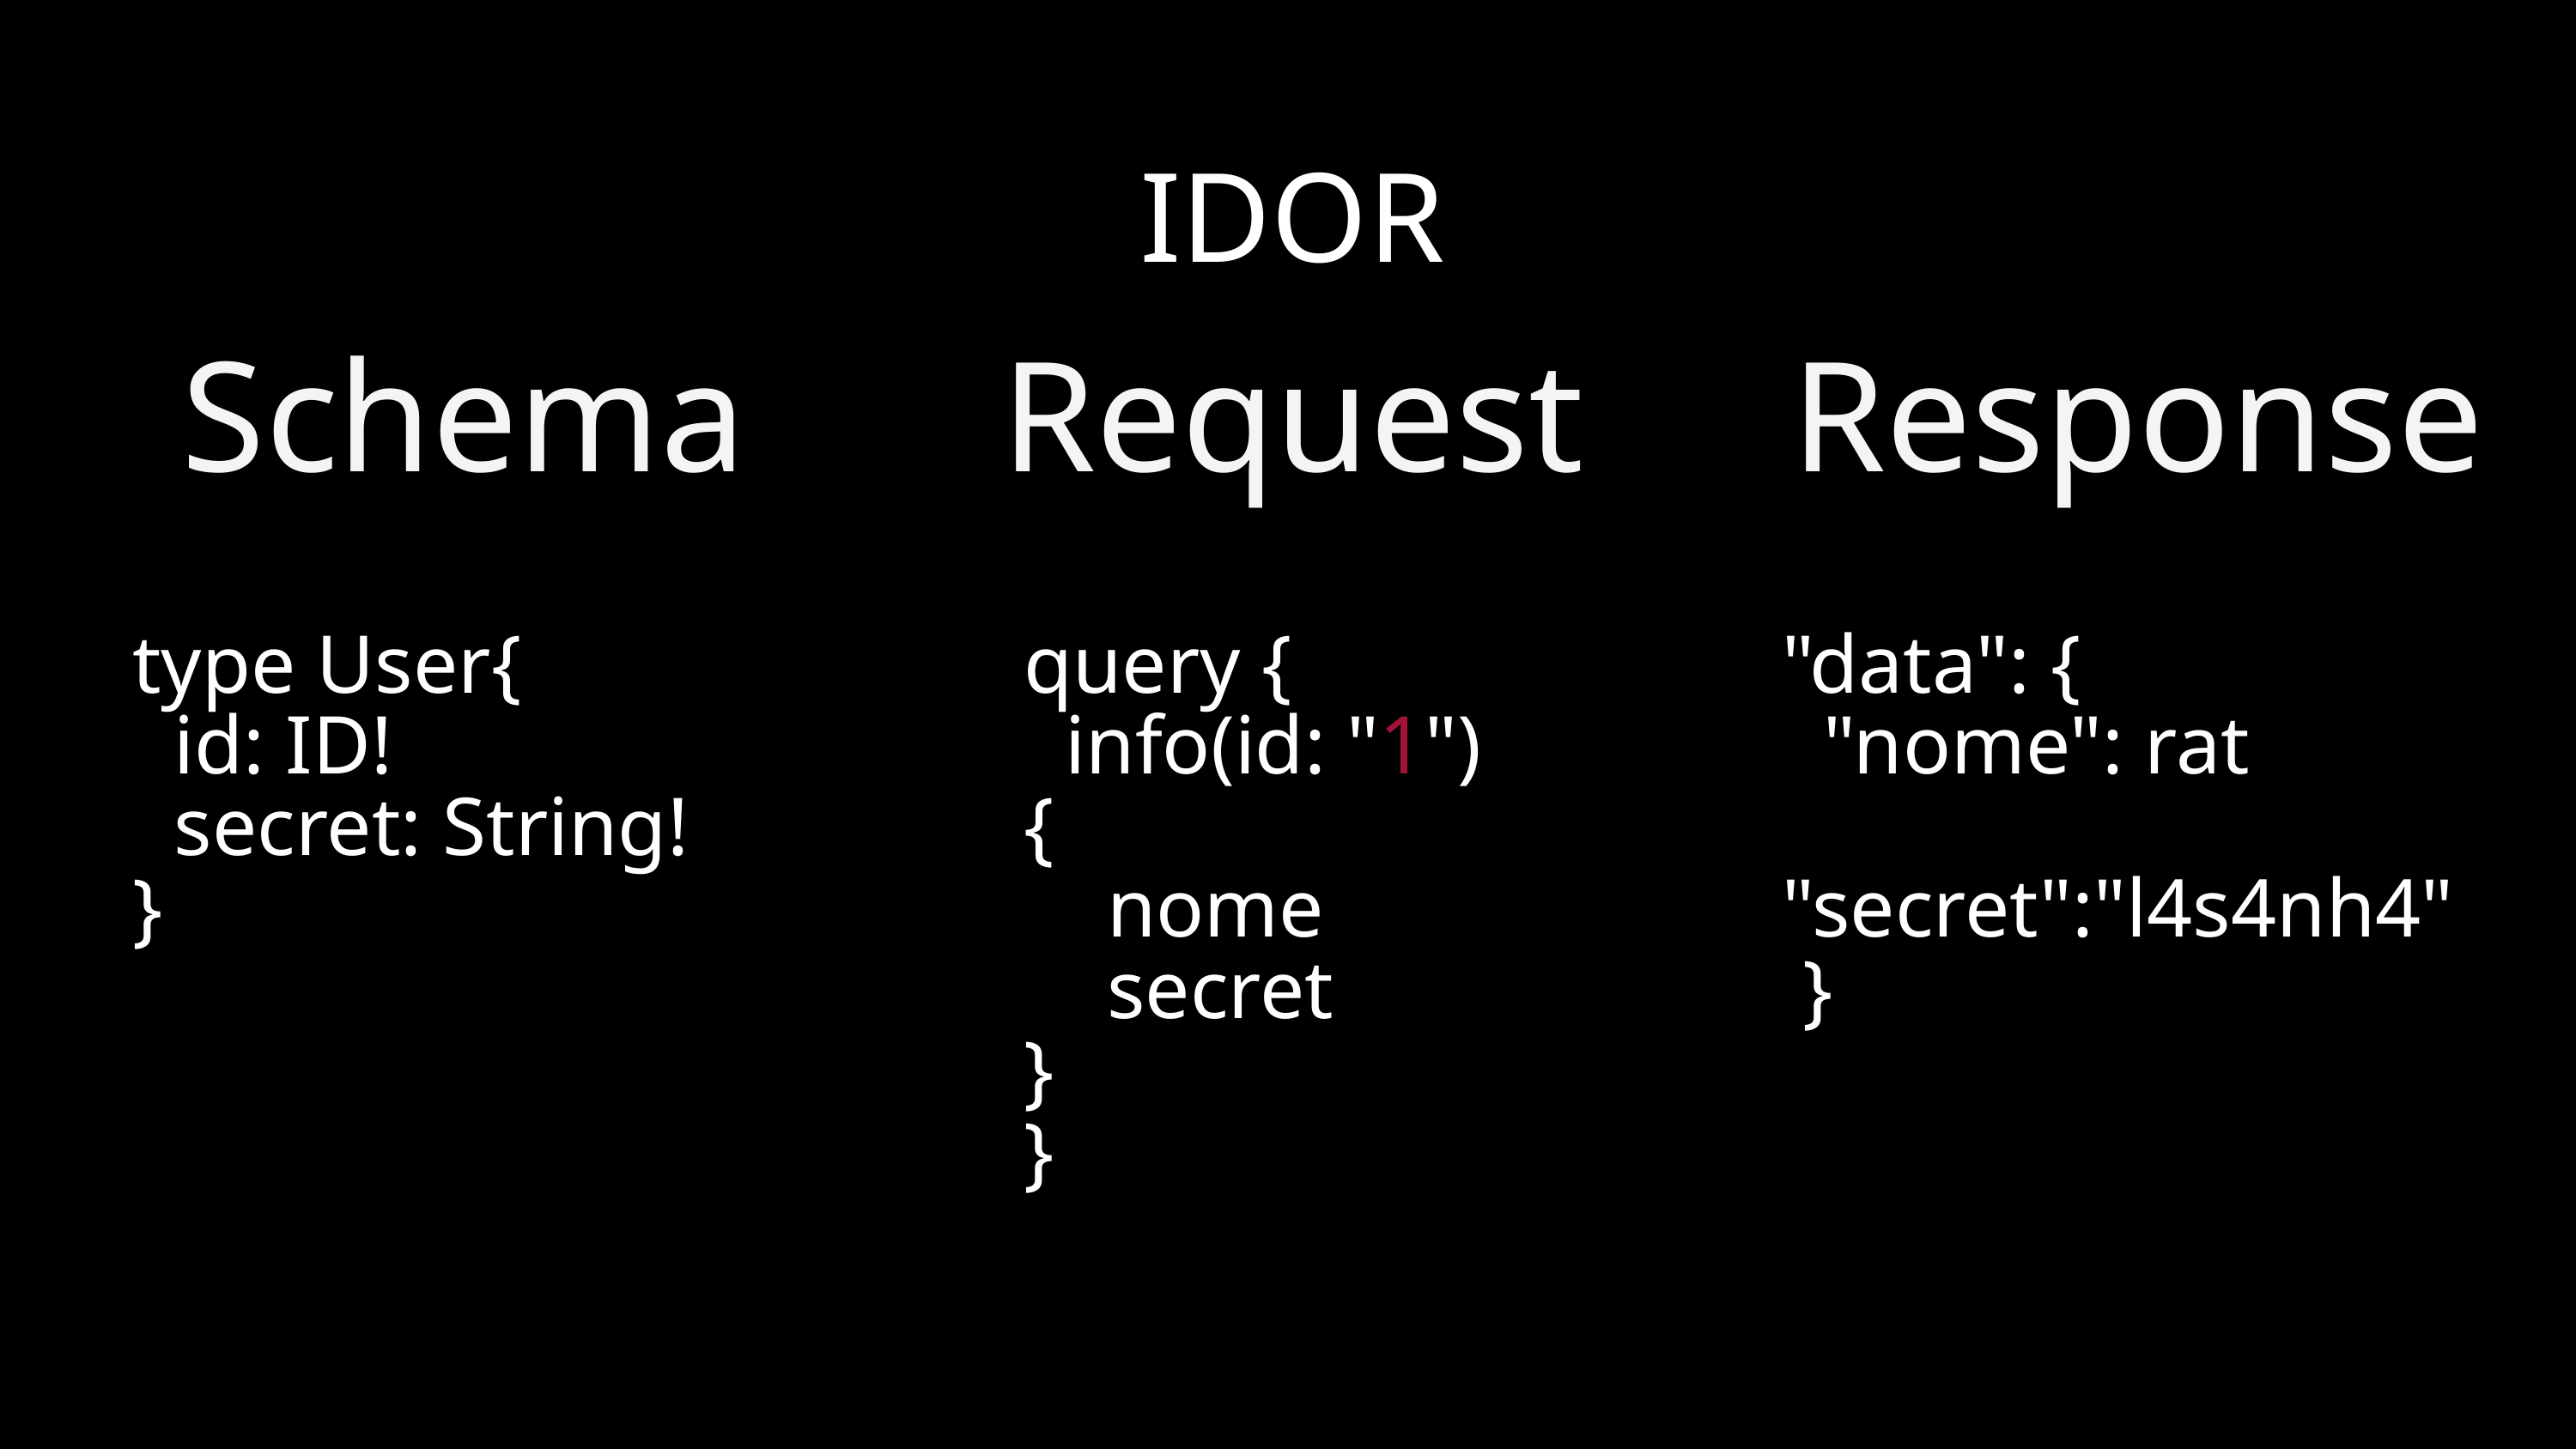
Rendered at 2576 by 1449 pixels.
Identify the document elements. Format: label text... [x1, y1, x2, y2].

text_box Response [1747, 347, 2527, 503]
text_box Schema [90, 347, 838, 503]
text_box type User{ id: ID! secret: String! } [90, 627, 750, 1034]
text_box query { info(id: "1") { nome secret } } [1024, 627, 1508, 1278]
text_box IDOR [153, 161, 2432, 288]
text_box Request [919, 347, 1666, 503]
text_box "data": { "nome": rat "secret":"l4s4nh4" } [1781, 627, 2493, 1116]
